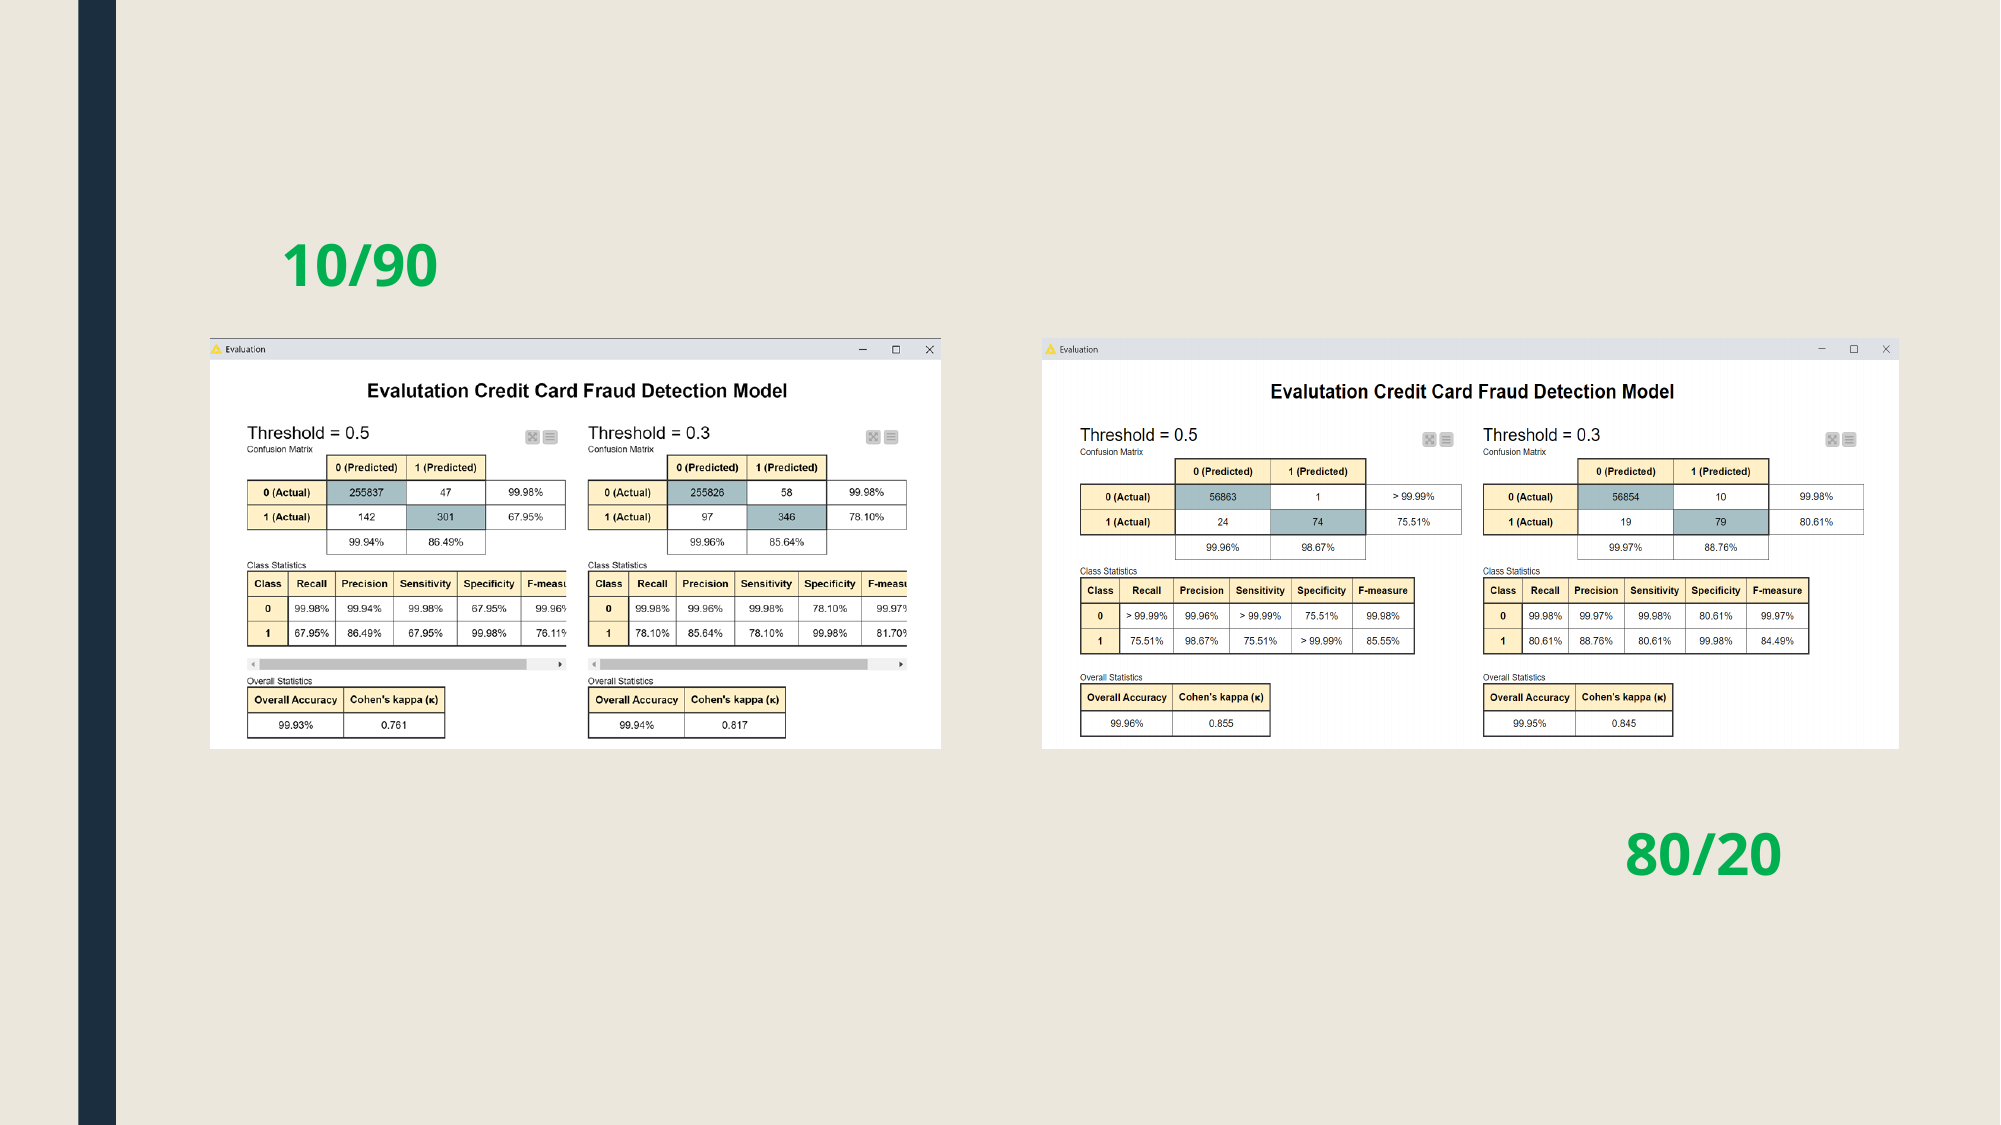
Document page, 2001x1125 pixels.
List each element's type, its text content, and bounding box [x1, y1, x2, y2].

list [1042, 338, 1899, 749]
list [210, 338, 941, 749]
text_box 10/90 [267, 220, 546, 306]
text_box 80/20 [1610, 809, 1899, 895]
